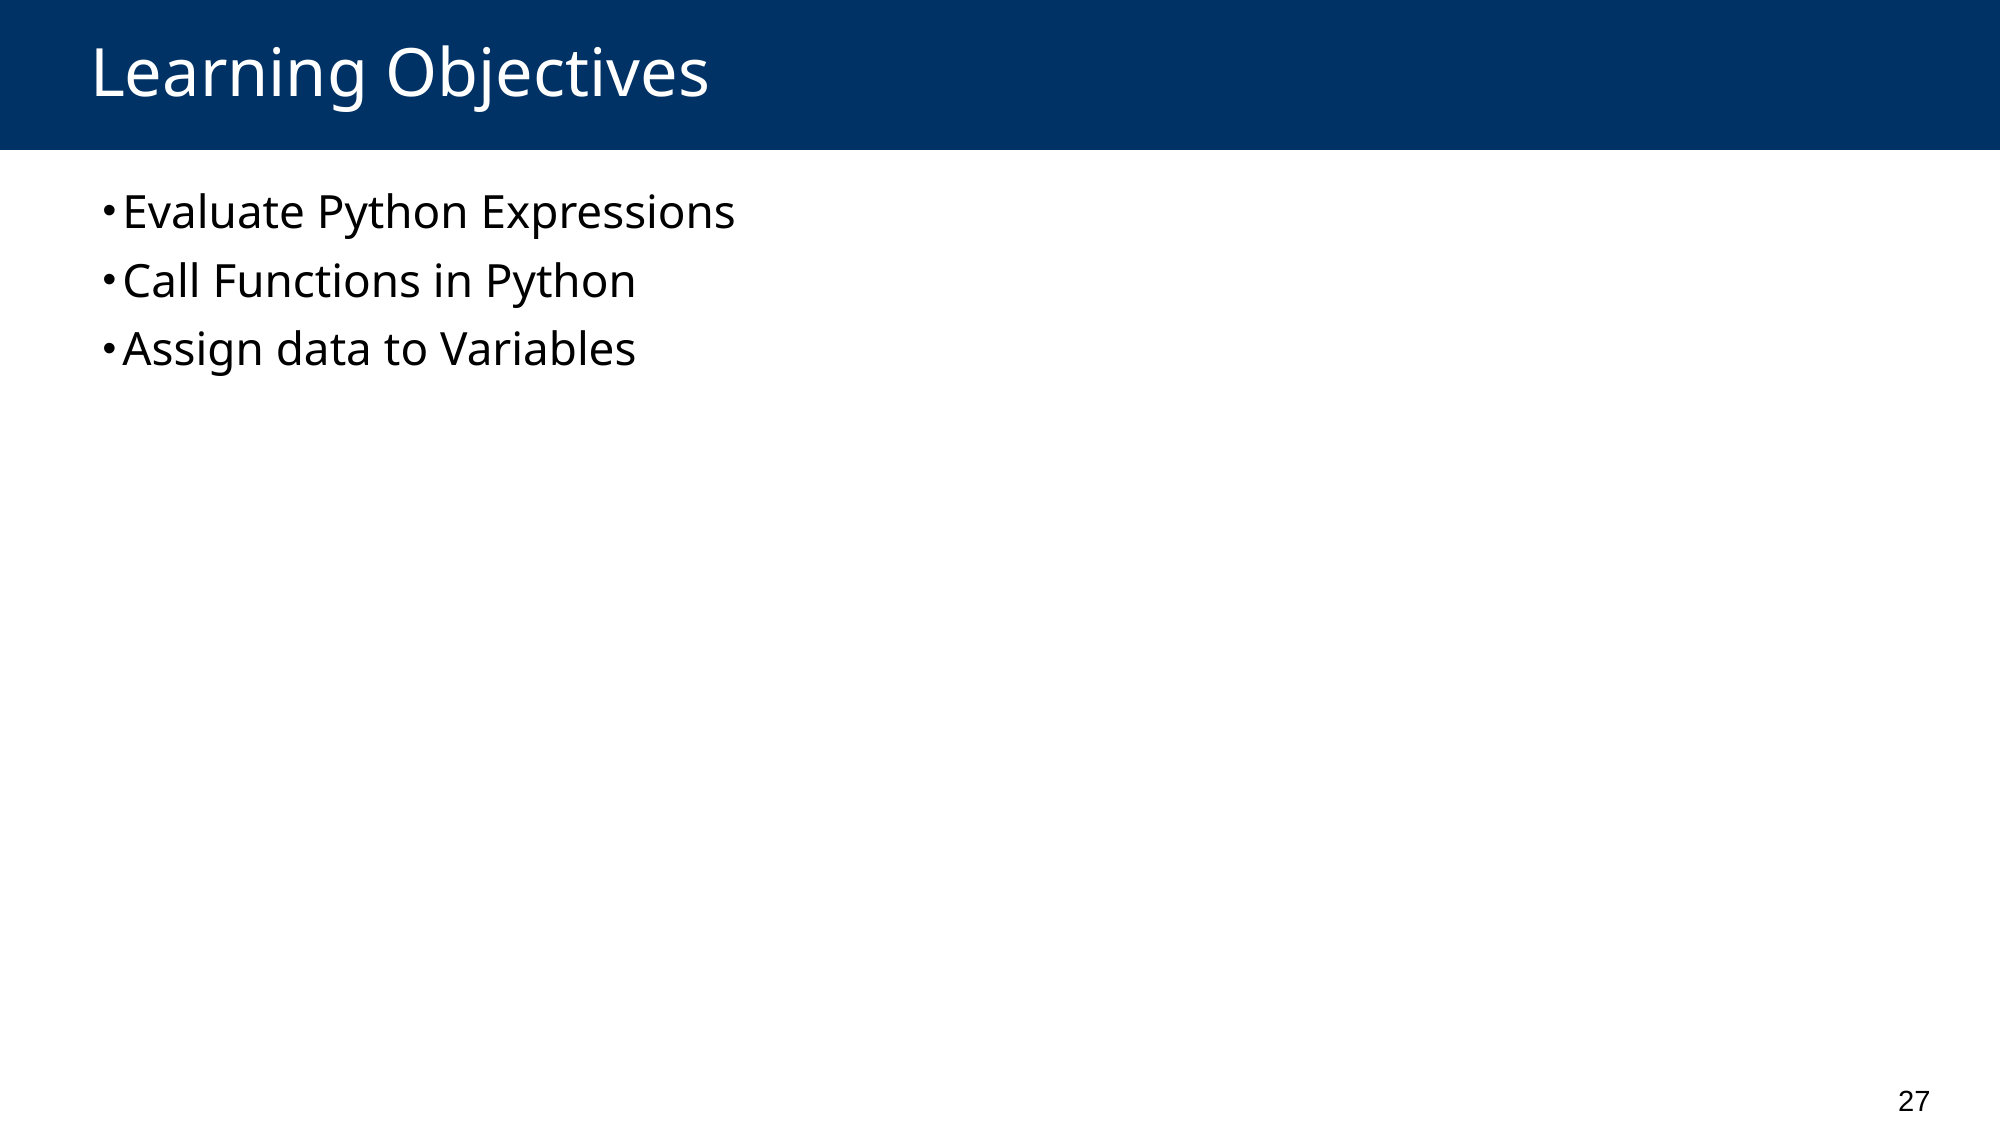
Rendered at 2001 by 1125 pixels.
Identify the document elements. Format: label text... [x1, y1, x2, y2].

list Evaluate Python Expressions Call Functions in Python Assign data to Variables [87, 174, 1525, 1038]
slide_number 27 [1883, 1074, 2000, 1125]
title Learning Objectives [0, 0, 2000, 152]
